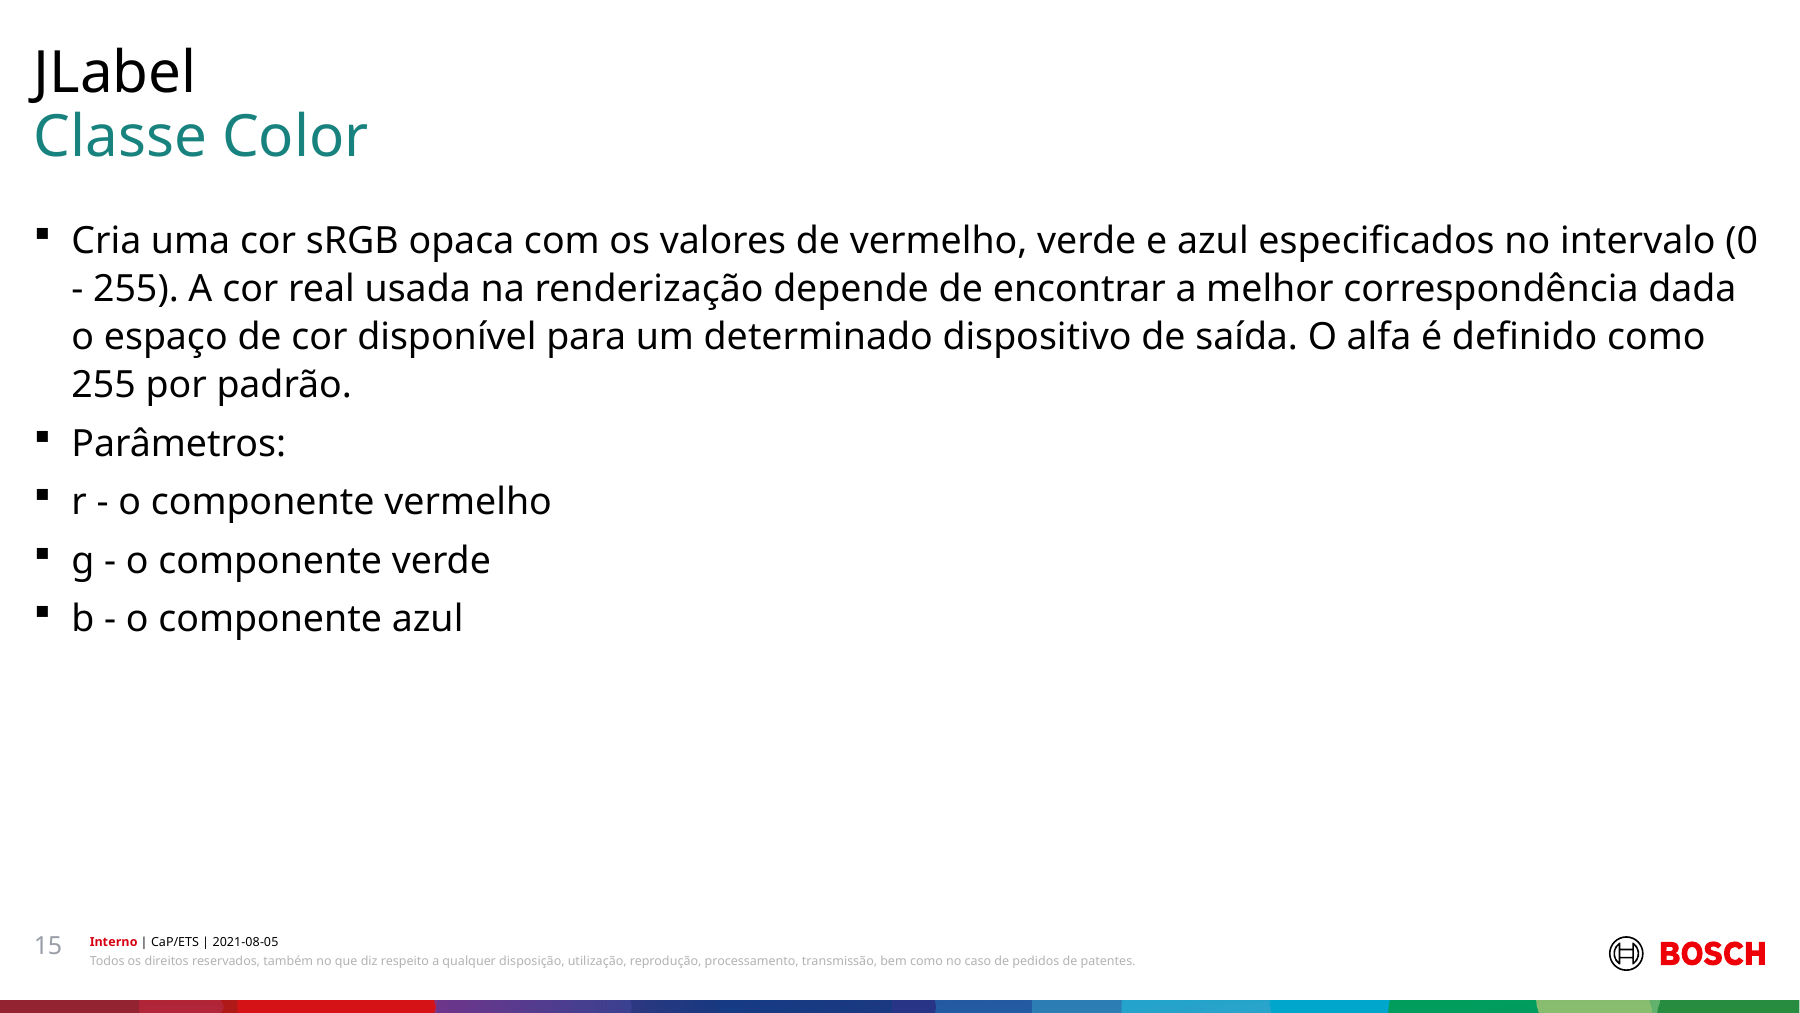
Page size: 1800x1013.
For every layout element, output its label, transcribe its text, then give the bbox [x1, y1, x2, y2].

list JLabel [33, 42, 1766, 107]
slide_number 15 [33, 929, 81, 997]
picture [1388, 1000, 1800, 1013]
title Classe Color [33, 107, 1766, 171]
picture [0, 1000, 1270, 1013]
list Cria uma cor sRGB opaca com os valores de vermelho, verde e azul especificados no intervalo (0 - 255). A cor real usada na renderização depende de encontrar a melhor correspondência dada o espaço de cor disponível para um determinado dispositivo de saída. O alfa é definido como 255 por padrão. Parâmetros: r - o componente vermelho g - o componente verde b - o componente azul [33, 212, 1766, 909]
